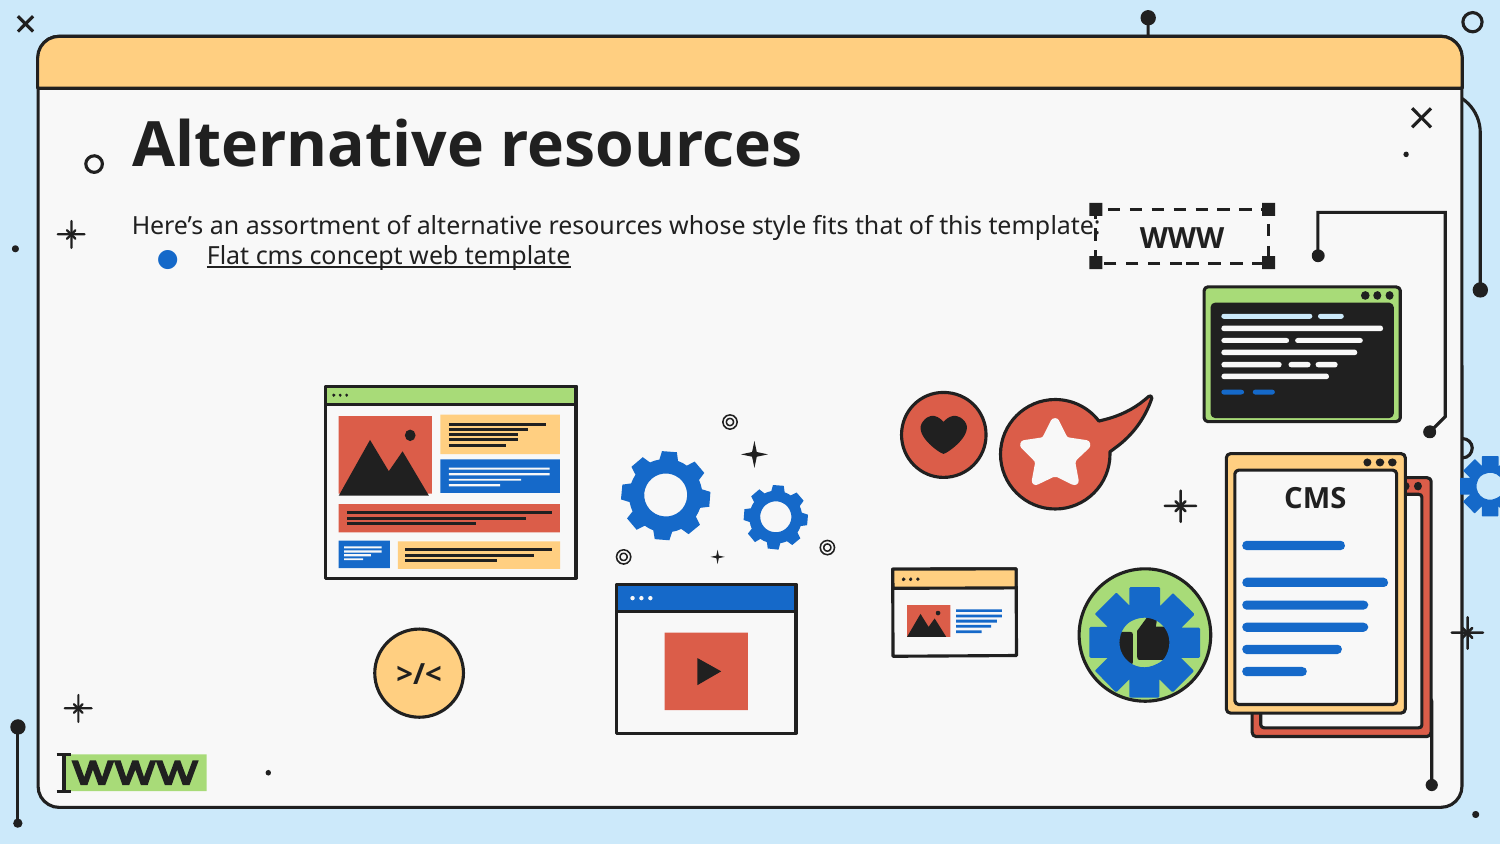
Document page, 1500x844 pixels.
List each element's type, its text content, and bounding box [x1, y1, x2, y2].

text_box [325, 386, 577, 579]
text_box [892, 568, 995, 657]
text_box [360, 628, 479, 718]
text_box Here’s an assortment of alternative resources whose style fits that of this template: Flat cms concept web template [116, 194, 1383, 289]
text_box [1000, 202, 1500, 737]
title Alternative resources [116, 88, 1383, 183]
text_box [616, 584, 797, 734]
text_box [901, 392, 987, 478]
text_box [616, 414, 835, 565]
